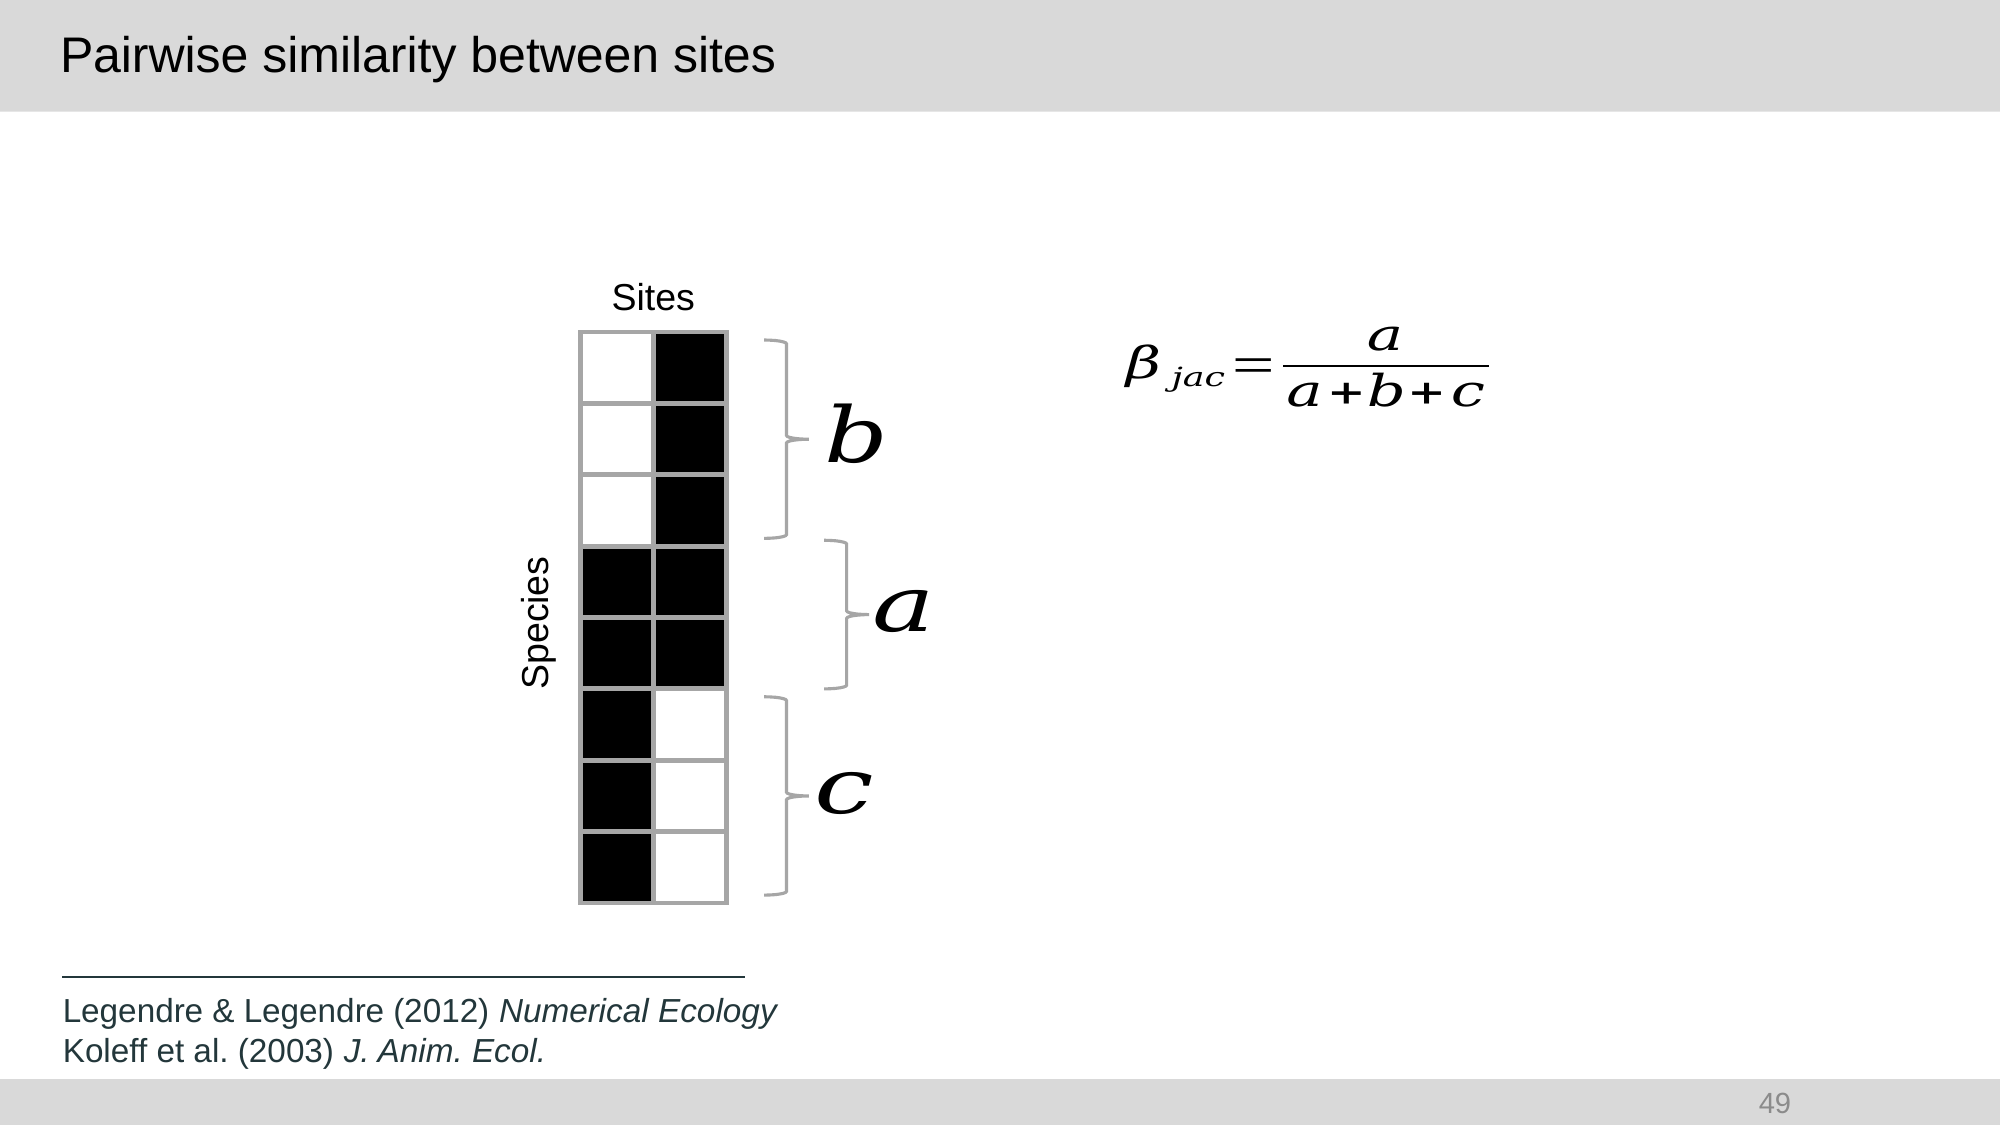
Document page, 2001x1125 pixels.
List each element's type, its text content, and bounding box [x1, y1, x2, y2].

text_box [764, 339, 809, 472]
text_box [764, 696, 809, 896]
footer [0, 1079, 1550, 1125]
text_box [296, 472, 934, 696]
title Pairwise similarity between sites [0, 0, 2000, 112]
text_box Legendre & Legendre (2012) Numerical Ecology Koleff et al. (2003) J. Anim. Ecol. [48, 982, 1871, 1077]
slide_number 49 [1550, 1079, 2000, 1125]
